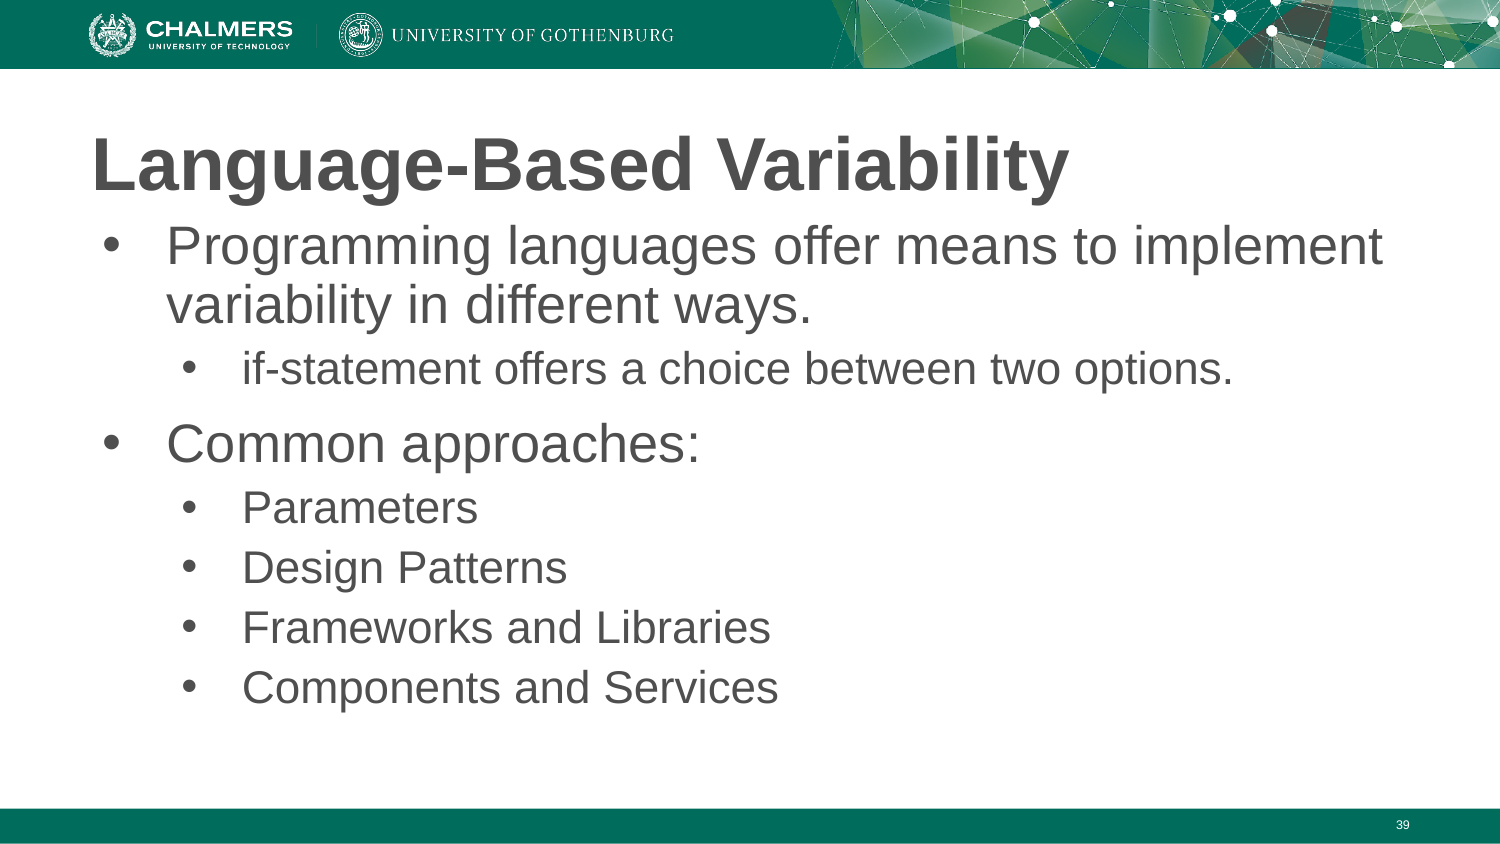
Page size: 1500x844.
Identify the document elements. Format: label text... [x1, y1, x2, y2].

picture [759, 0, 1500, 68]
picture [64, 0, 696, 85]
slide_number ‹#› [1074, 809, 1425, 844]
list Programming languages offer means to implement variability in different ways. if-statement offers a choice between two options. Common approaches: Parameters Design Patterns Frameworks and Libraries Components and Services [76, 210, 1425, 782]
title Language-Based Variability [76, 100, 1425, 210]
